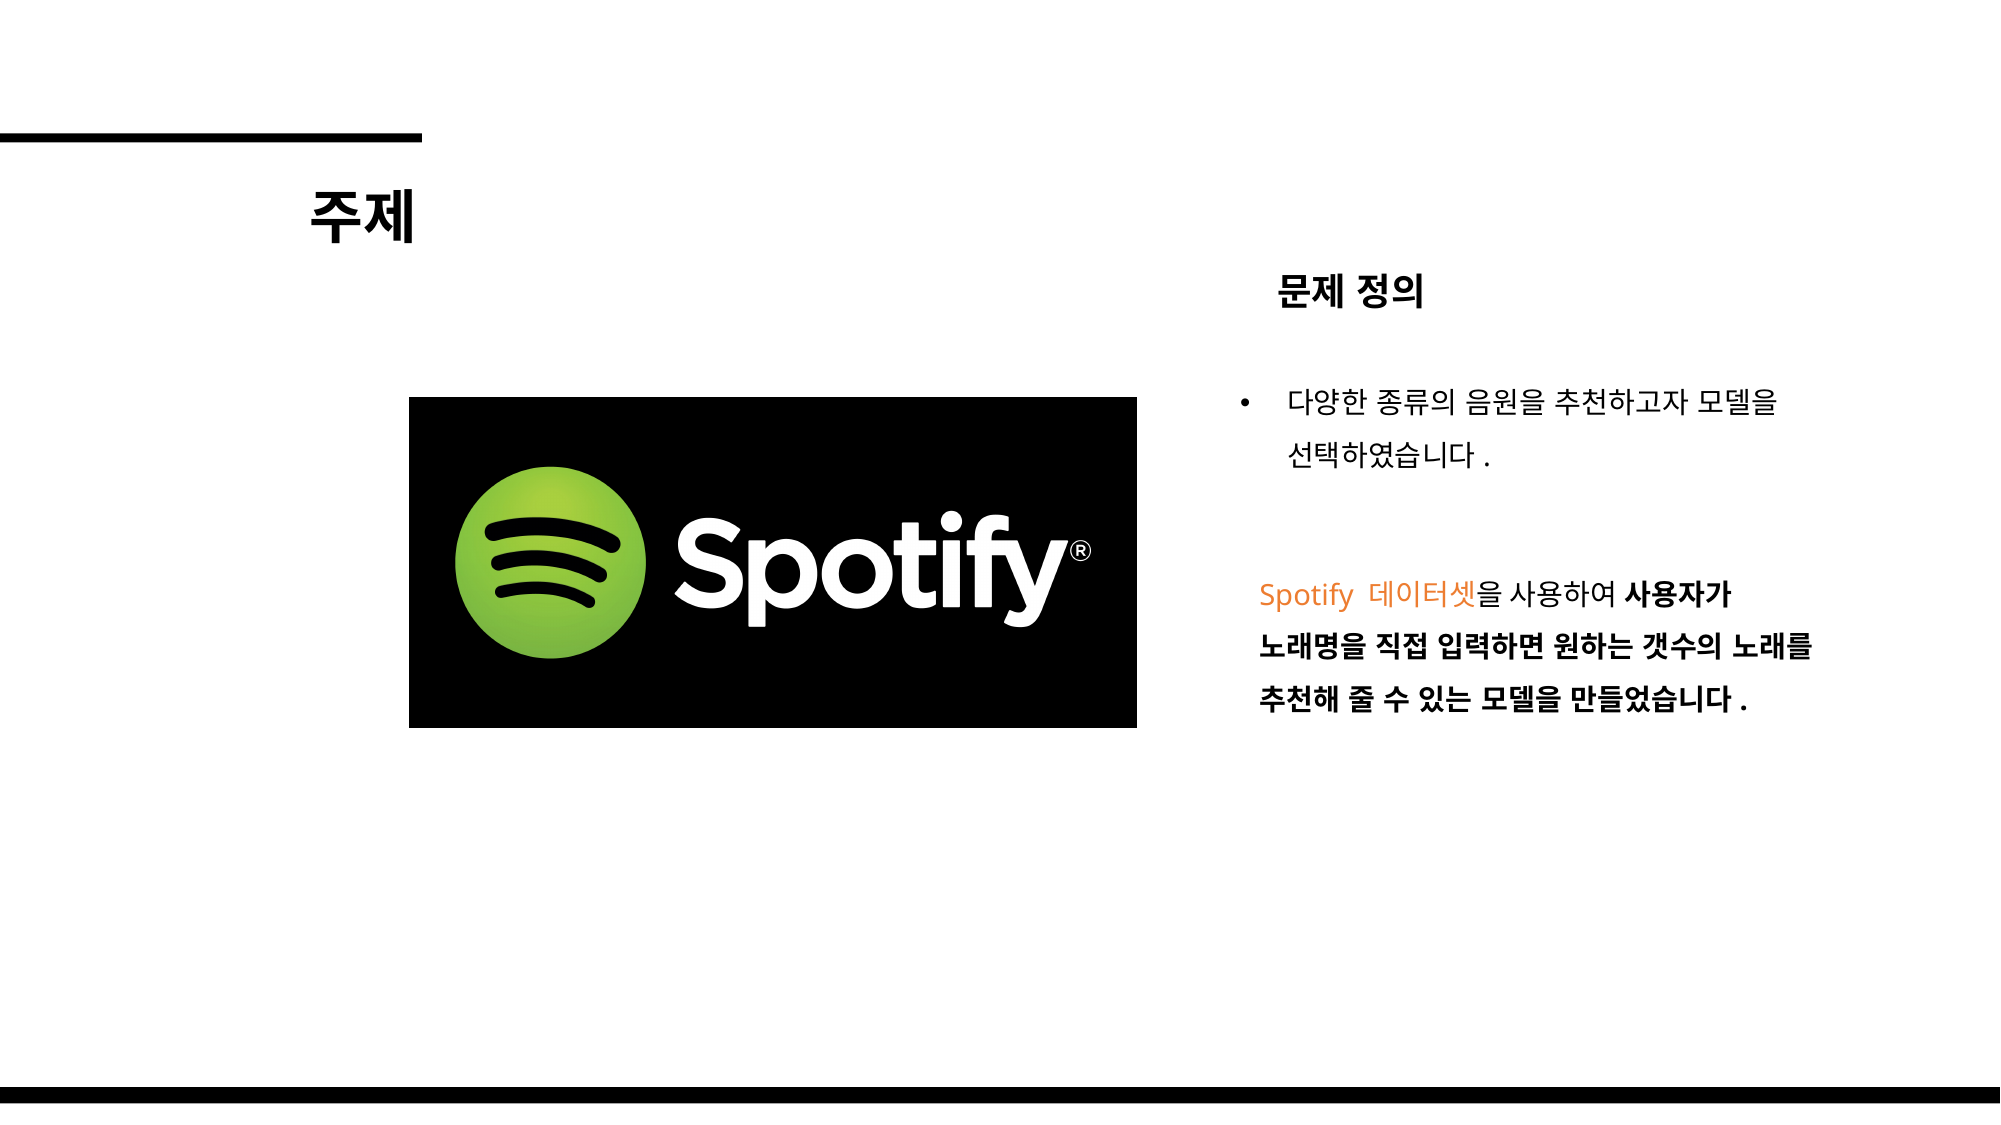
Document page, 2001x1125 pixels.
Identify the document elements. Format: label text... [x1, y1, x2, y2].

text_box 주제 [294, 172, 488, 258]
text_box [0, 1086, 2000, 1104]
text_box 다양한 종류의 음원을 추천하고자 모델을 선택하였습니다. [1225, 359, 1862, 480]
text_box [0, 132, 423, 143]
text_box Spotify 데이터셋을 사용하여 사용자가 노래명을 직접 입력하면 원하는 갯수의 노래를 추천해 줄 수 있는 모델을 만들었습니다. [1244, 550, 1862, 724]
text_box 문제 정의 [1225, 260, 1478, 321]
picture [409, 397, 1137, 728]
